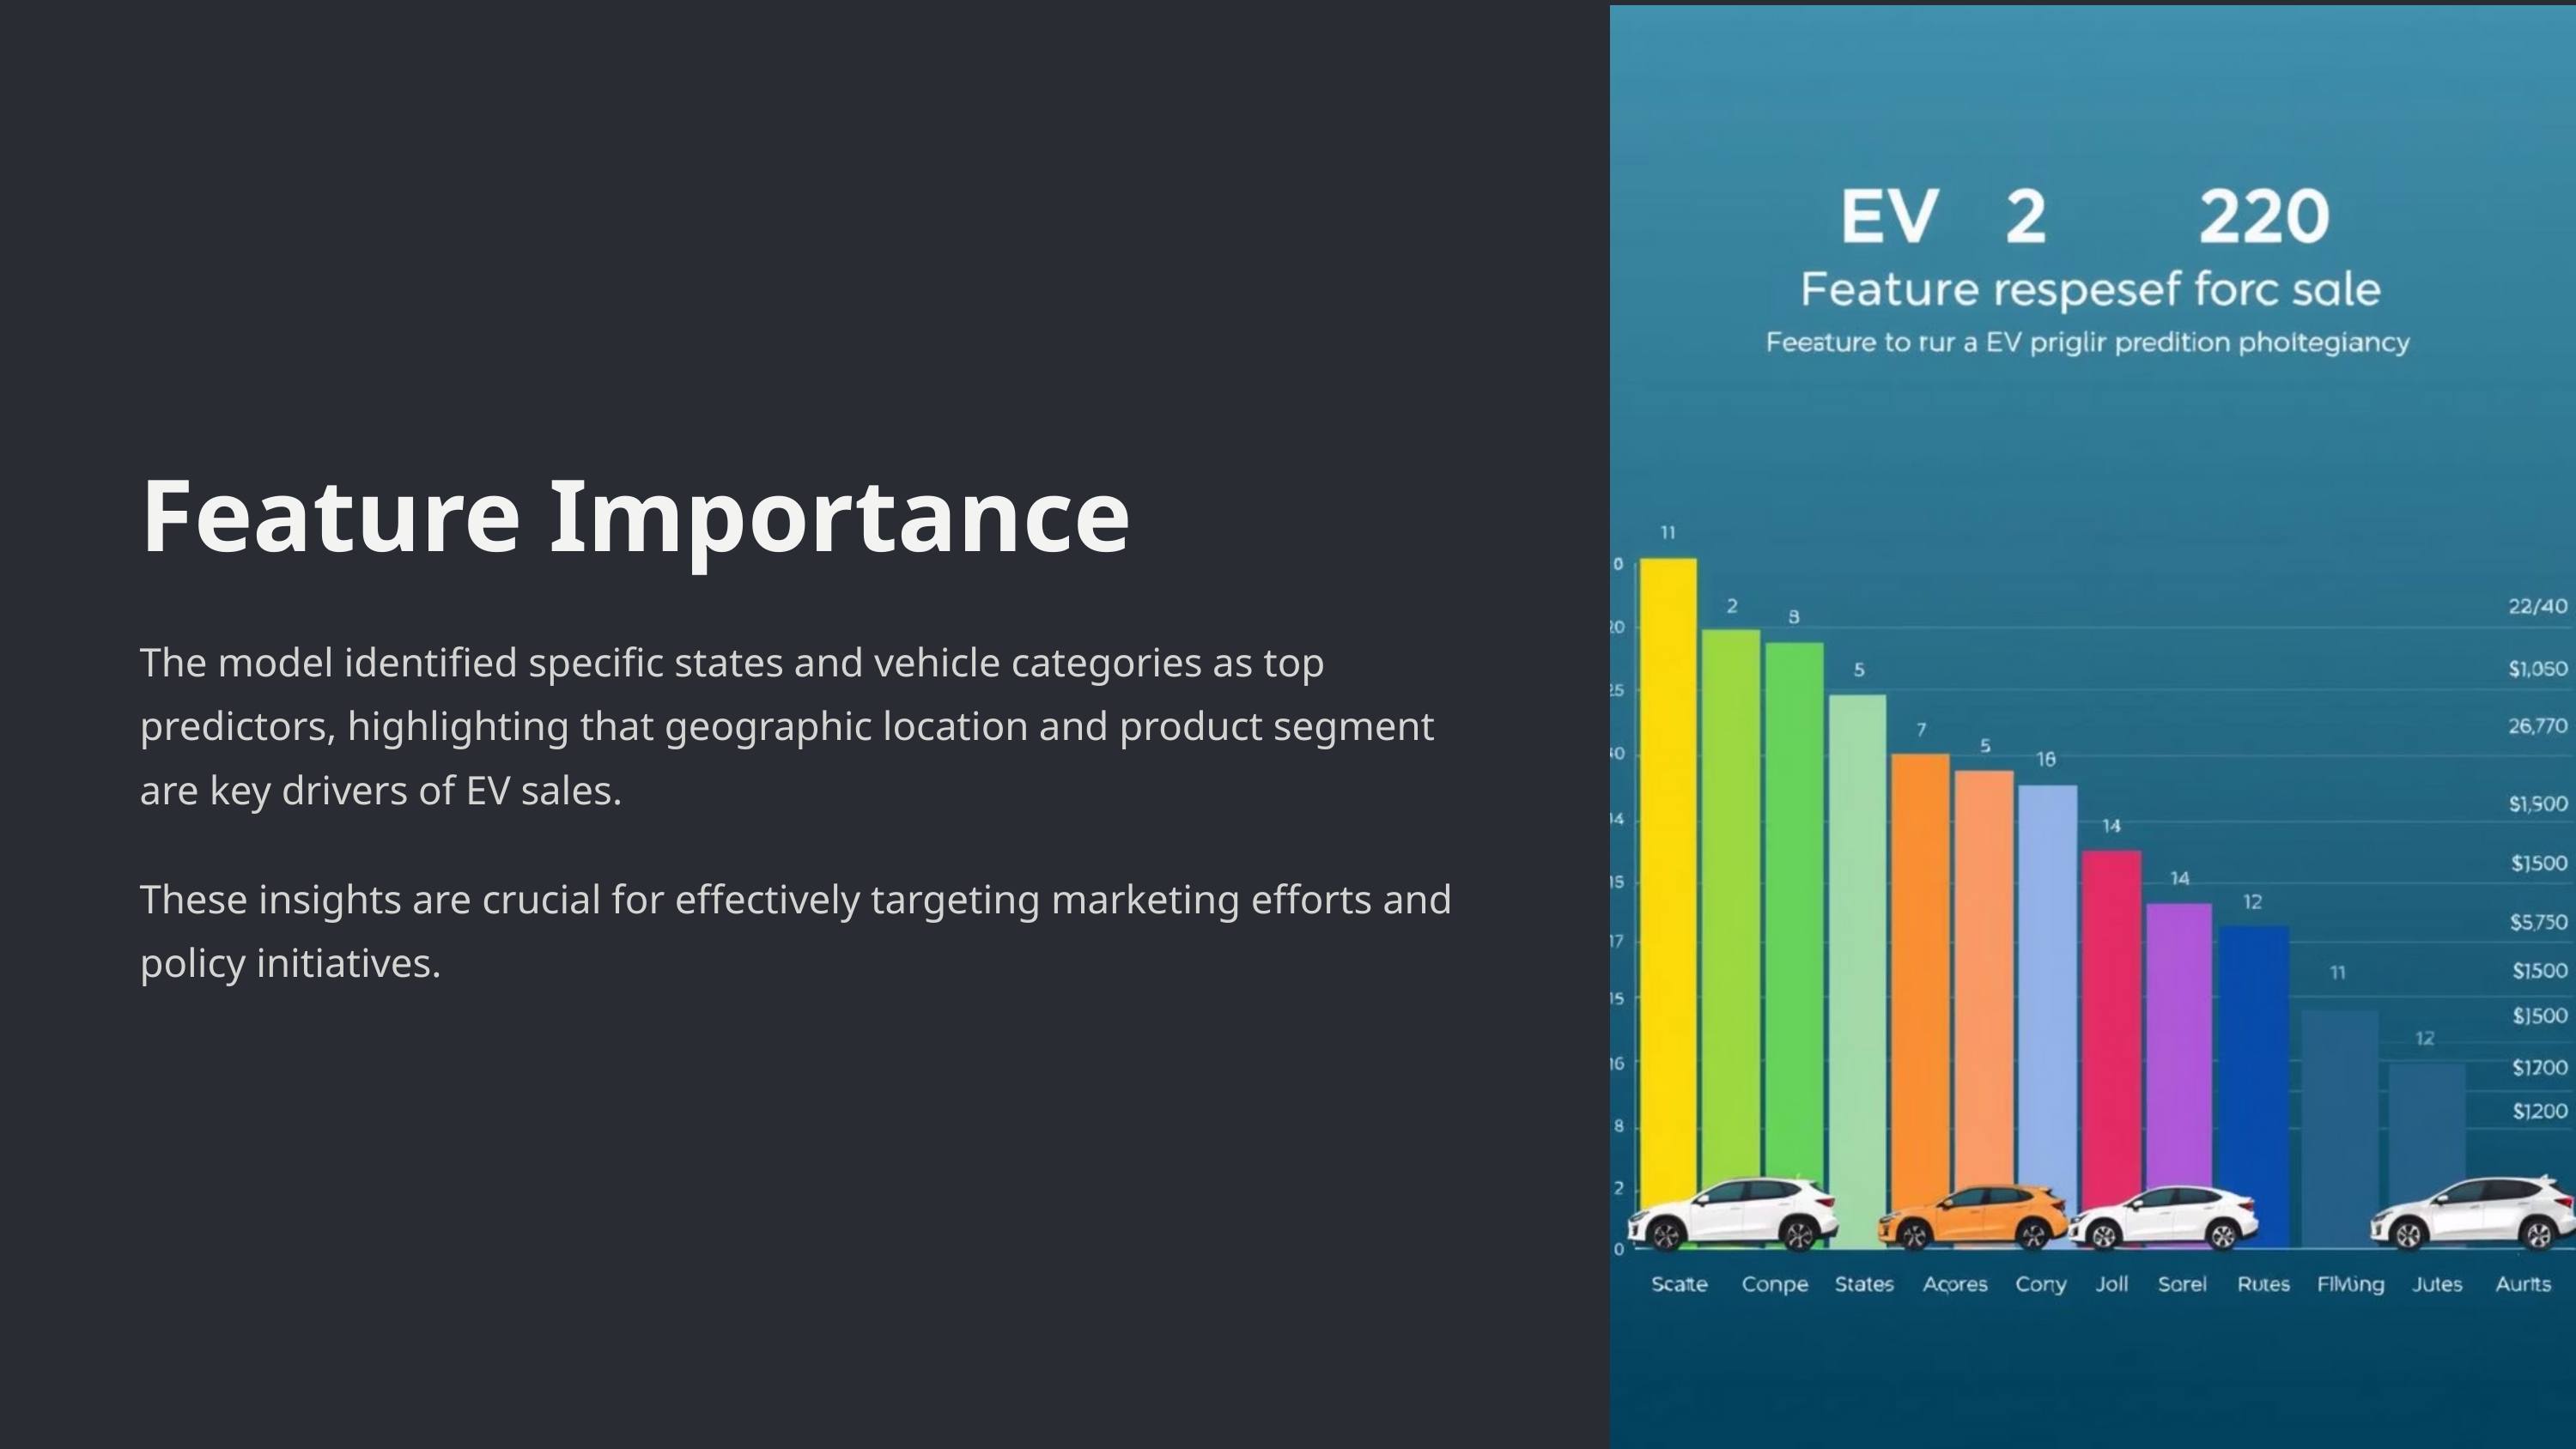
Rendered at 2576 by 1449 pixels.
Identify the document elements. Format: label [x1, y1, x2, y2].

text_box [1609, 5, 2576, 1449]
text_box [0, 0, 2576, 1449]
